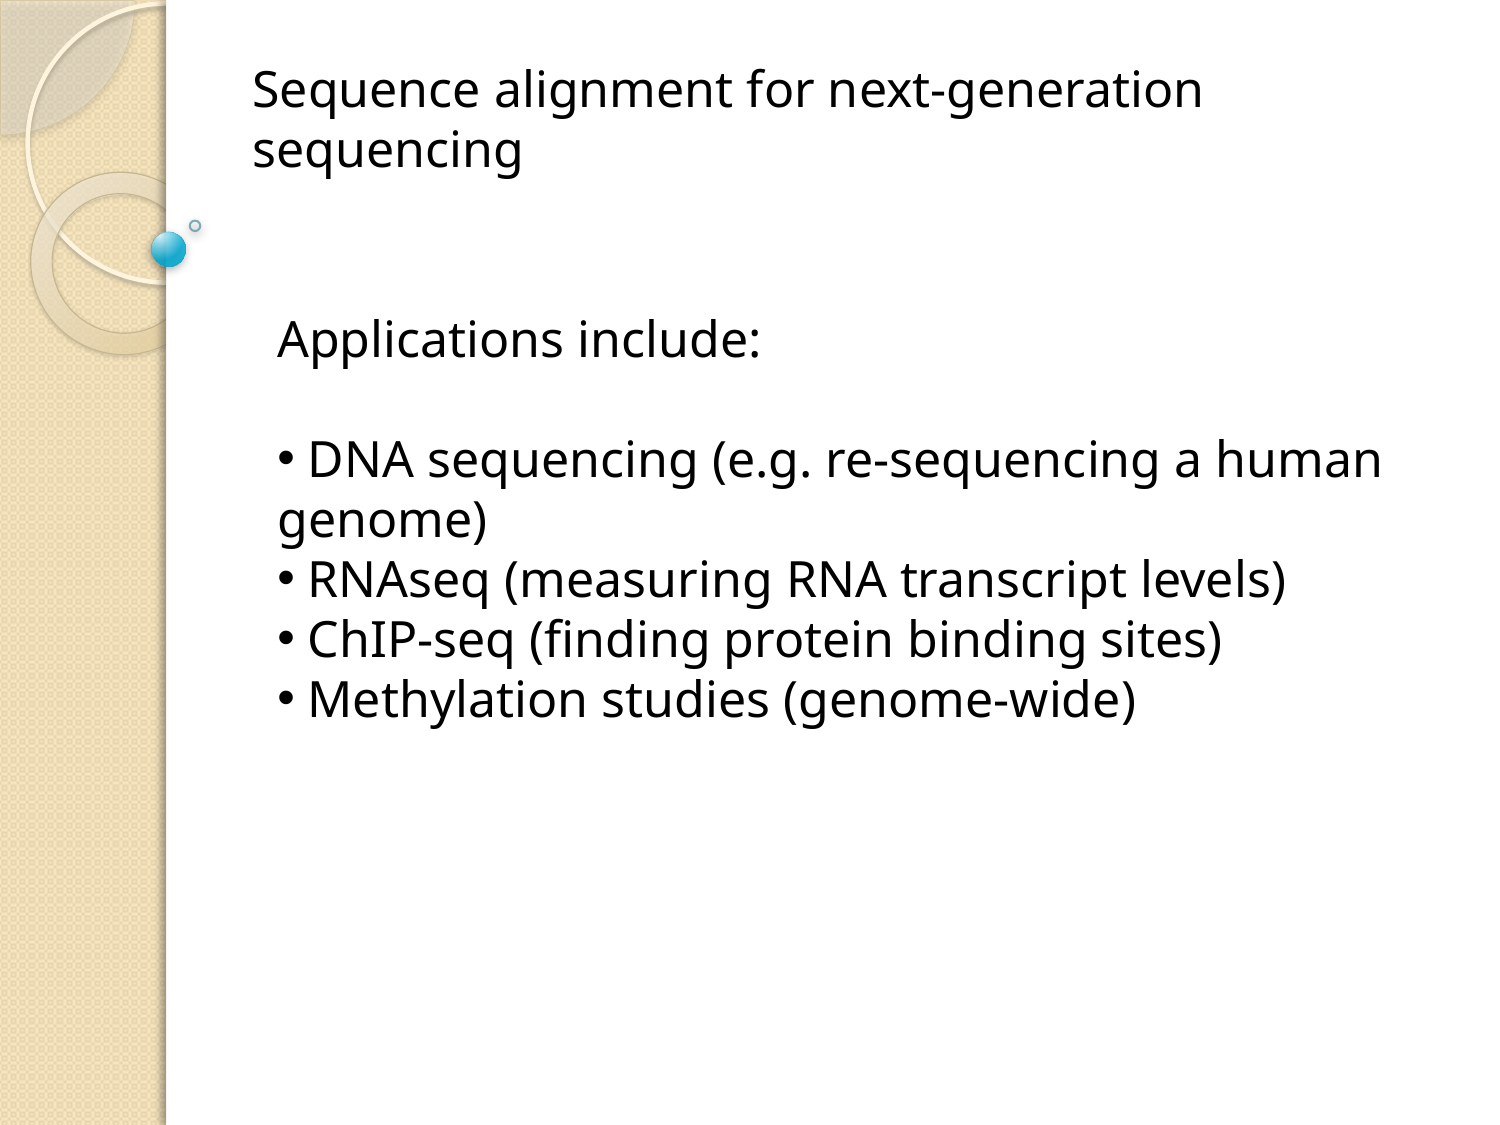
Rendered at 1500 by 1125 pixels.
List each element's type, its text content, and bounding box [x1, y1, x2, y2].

text_box Sequence alignment for next-generation sequencing [237, 49, 1375, 185]
text_box Applications include: DNA sequencing (e.g. re-sequencing a human genome) RNAseq (measuring RNA transcript levels) ChIP-seq (finding protein binding sites) Methylation studies (genome-wide) [262, 299, 1450, 735]
